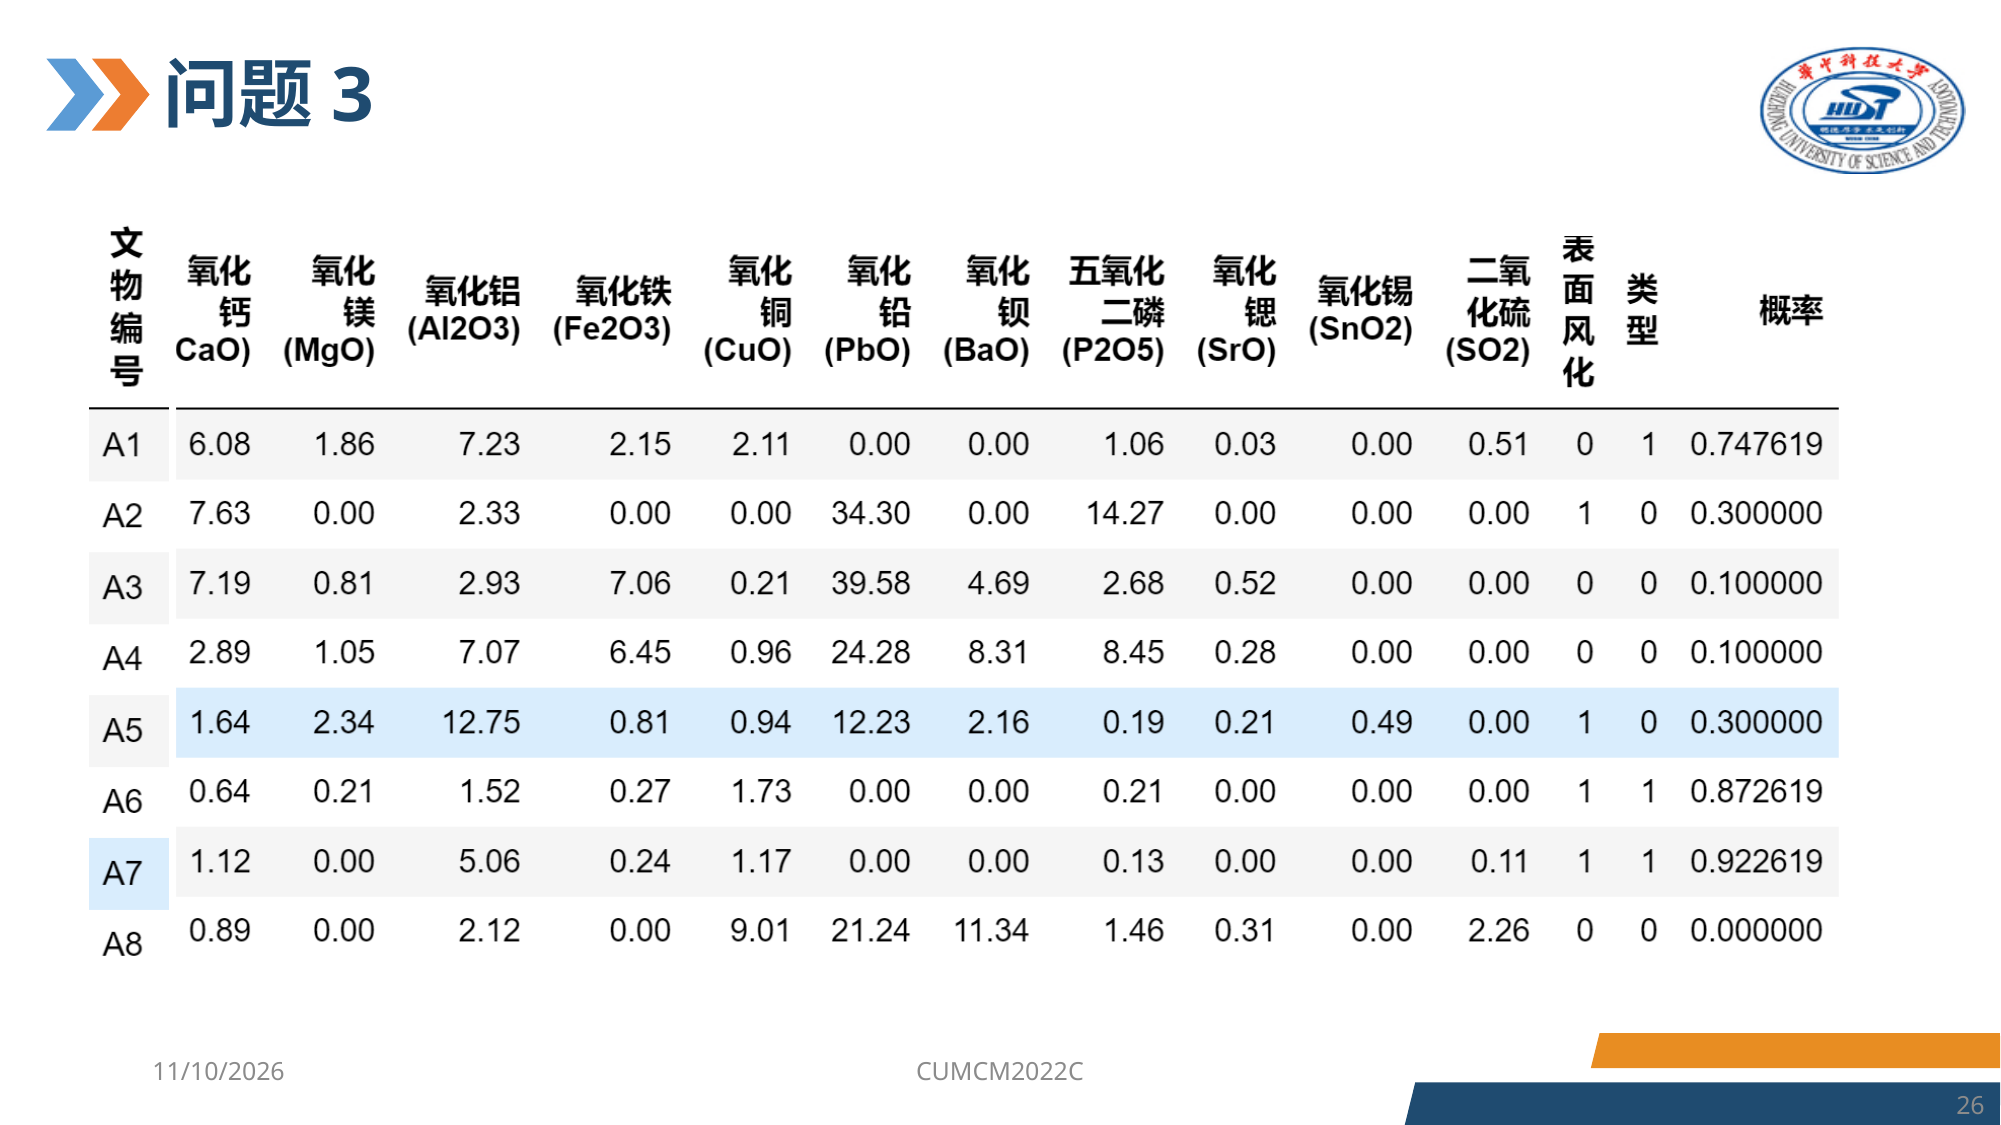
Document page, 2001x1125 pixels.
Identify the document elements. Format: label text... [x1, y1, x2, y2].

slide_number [137, 1042, 588, 1103]
slide_number 26 [1549, 1076, 2000, 1125]
title 问题3 [149, 49, 1875, 146]
picture [89, 205, 169, 984]
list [169, 236, 1856, 980]
picture [1759, 46, 1966, 174]
footer CUMCM2022C [662, 1042, 1338, 1103]
